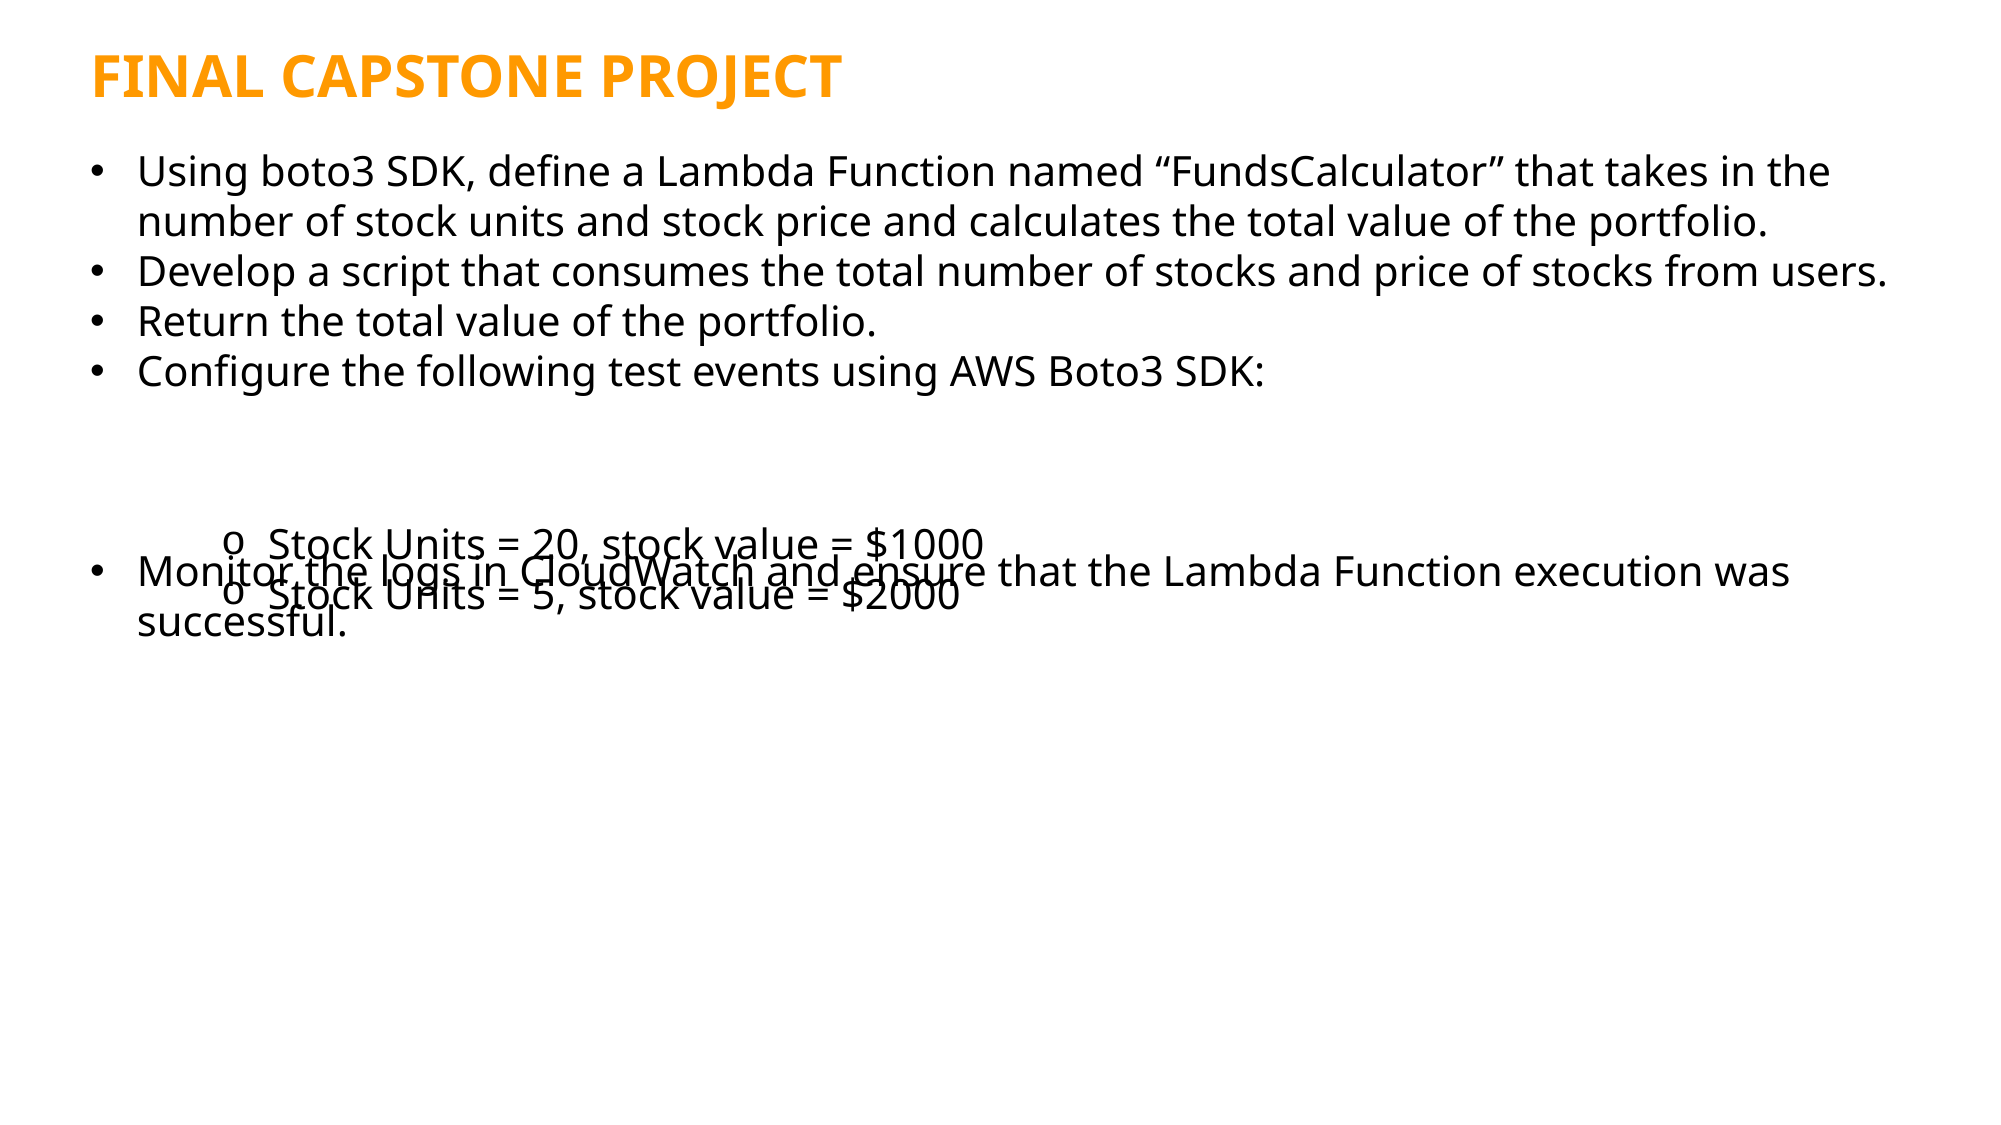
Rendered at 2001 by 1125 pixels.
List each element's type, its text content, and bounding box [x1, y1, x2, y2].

text_box Using boto3 SDK, define a Lambda Function named “FundsCalculator” that takes in the number of stock units and stock price and calculates the total value of the portfolio. Develop a script that consumes the total number of stocks and price of stocks from users. Return the total value of the portfolio. Configure the following test events using AWS Boto3 SDK: Monitor the logs in CloudWatch and ensure that the Lambda Function execution was successful. [75, 137, 1945, 653]
text_box FINAL CAPSTONE PROJECT [75, 31, 1688, 117]
text_box Stock Units = 20, stock value = $1000 Stock Units = 5, stock value = $2000 [206, 510, 1207, 626]
